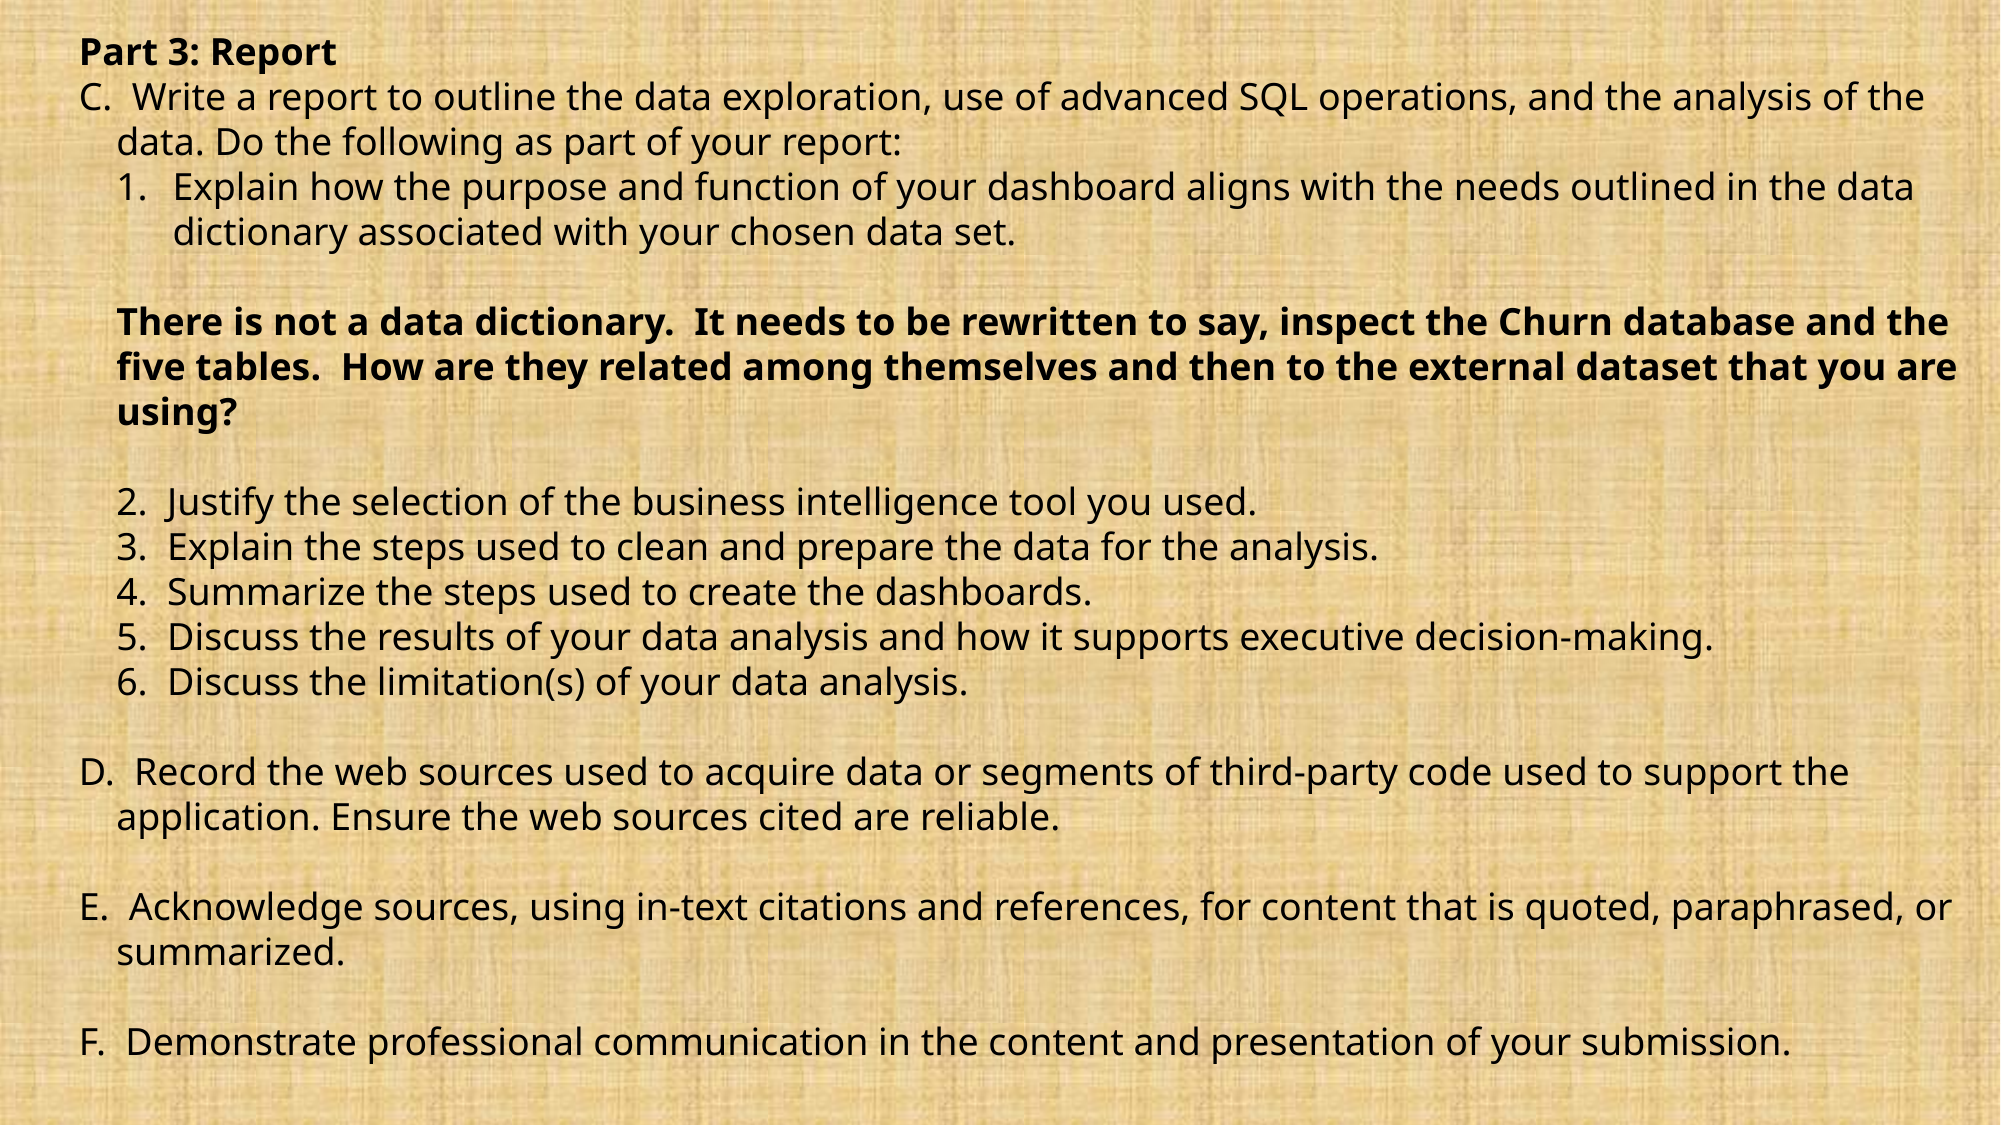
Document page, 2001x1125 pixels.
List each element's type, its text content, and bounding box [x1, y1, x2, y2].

picture [0, 0, 2001, 1125]
text_box Part 3: Report C. Write a report to outline the data exploration, use of advanced SQL operations, and the analysis of the data. Do the following as part of your report: Explain how the purpose and function of your dashboard aligns with the needs outlined in the data dictionary associated with your chosen data set. There is not a data dictionary. It needs to be rewritten to say, inspect the Churn database and the five tables. How are they related among themselves and then to the external dataset that you are using? 2. Justify the selection of the business intelligence tool you used. 3. Explain the steps used to clean and prepare the data for the analysis. 4. Summarize the steps used to create the dashboards. 5. Discuss the results of your data analysis and how it supports executive decision-making. 6. Discuss the limitation(s) of your data analysis. D. Record the web sources used to acquire data or segments of third-party code used to support the application. Ensure the web sources cited are reliable. E. Acknowledge sources, using in-text citations and references, for content that is quoted, paraphrased, or summarized. F. Demonstrate professional communication in the content and presentation of your submission. [64, 20, 1979, 1071]
